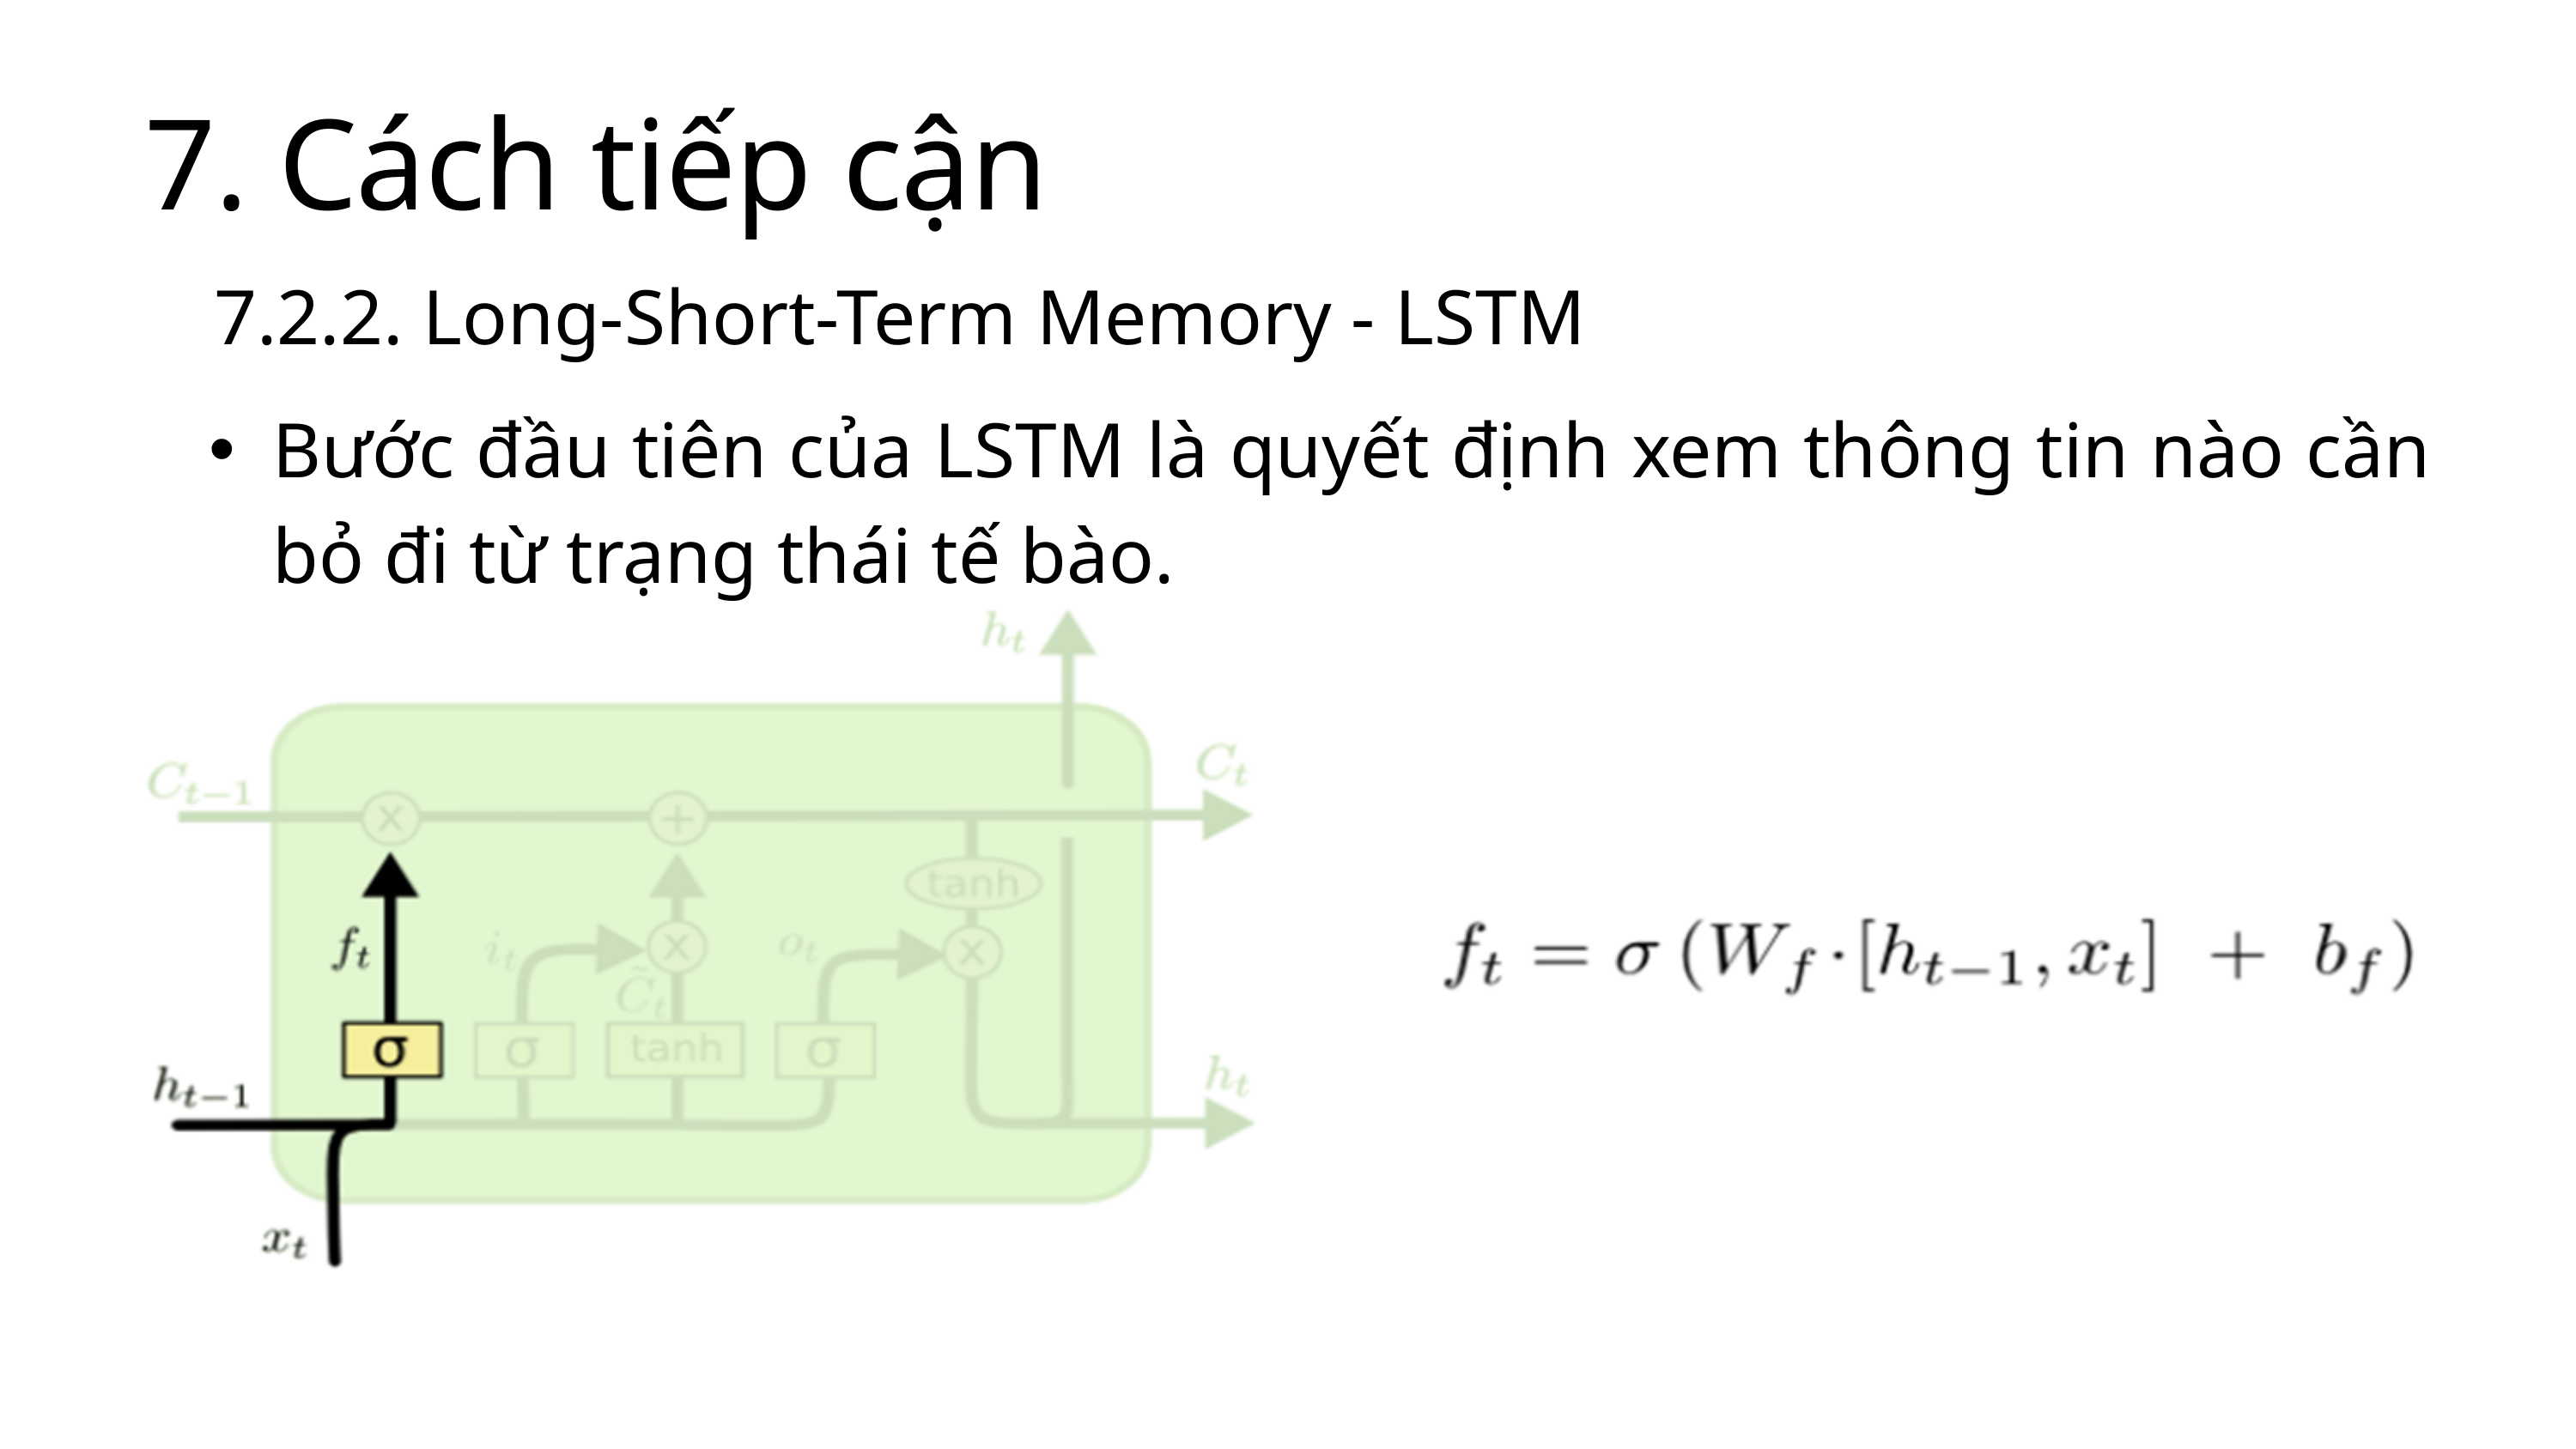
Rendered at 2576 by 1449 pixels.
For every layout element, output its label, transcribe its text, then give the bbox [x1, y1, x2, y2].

text_box 7. Cách tiếp cận [144, 84, 1801, 235]
text_box 7.2.2. Long-Short-Term Memory - LSTM [0, 254, 1801, 361]
picture [95, 592, 2432, 1273]
text_box Bước đầu tiên của LSTM là quyết định xem thông tin nào cần bỏ đi từ trạng thái tế bào. [144, 387, 2432, 591]
